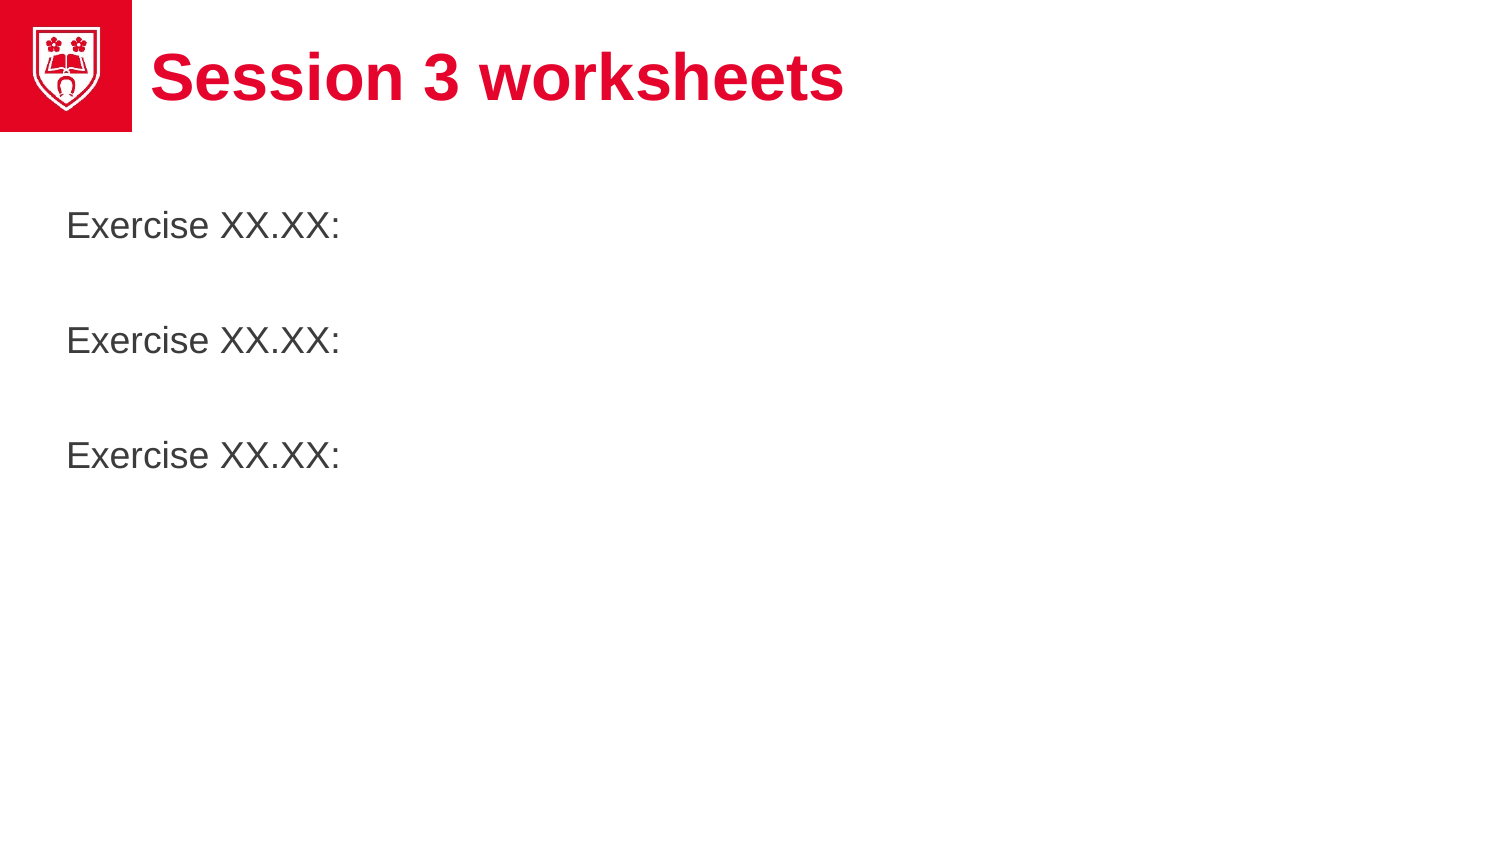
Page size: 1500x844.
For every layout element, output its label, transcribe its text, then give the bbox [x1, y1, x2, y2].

list Exercise XX.XX: Exercise XX.XX: Exercise XX.XX: [65, 193, 1429, 774]
title Session 3 worksheets [150, 15, 1500, 132]
picture [0, 0, 132, 132]
